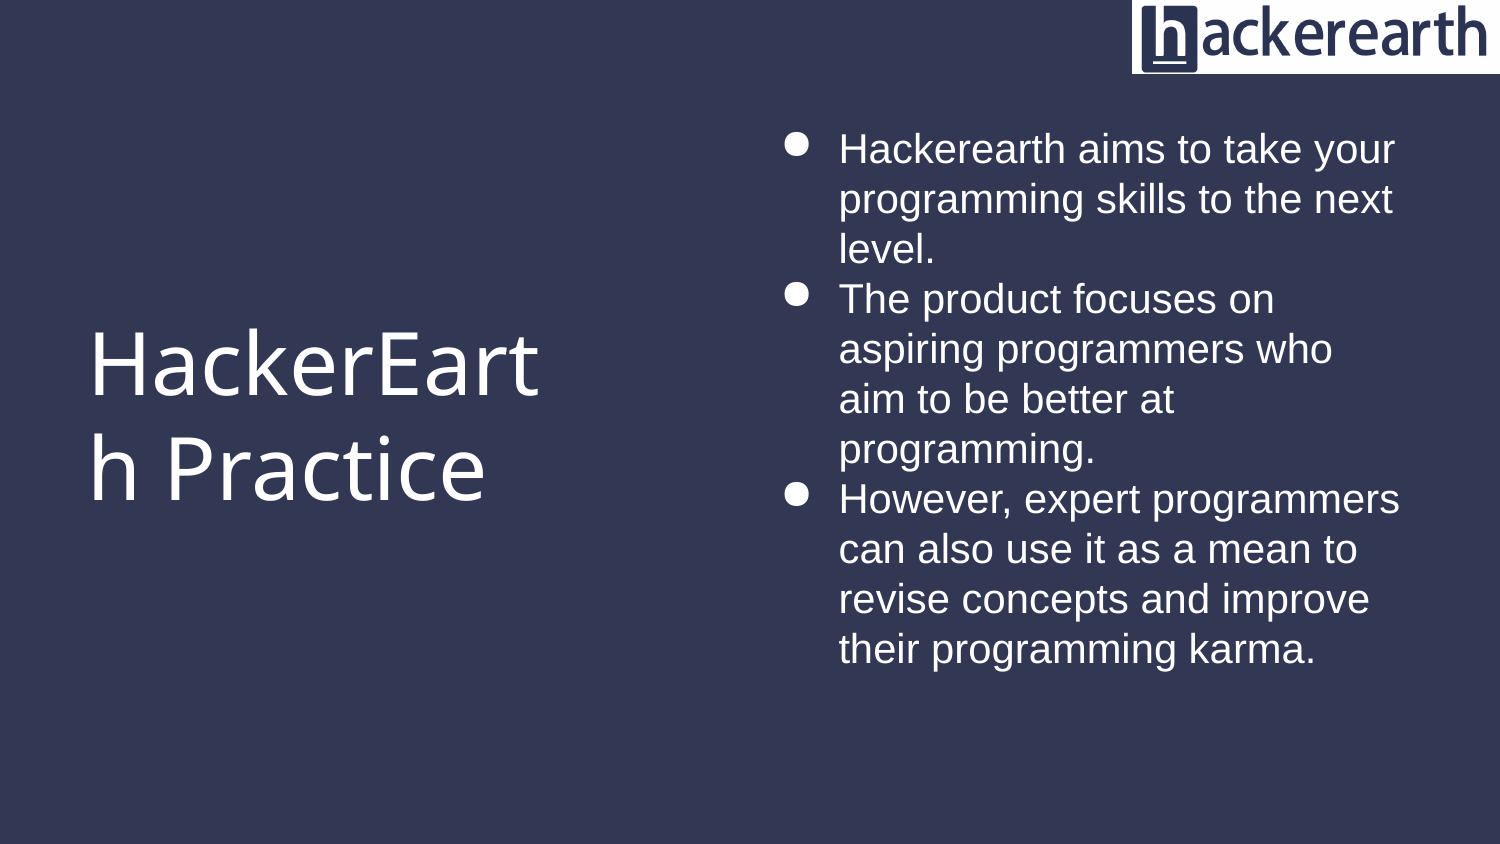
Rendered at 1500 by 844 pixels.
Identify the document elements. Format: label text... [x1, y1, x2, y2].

title HackerEarth Practice [71, 329, 608, 496]
text_box Hackerearth aims to take your programming skills to the next level. The product focuses on aspiring programmers who aim to be better at programming. However, expert programmers can also use it as a mean to revise concepts and improve their programming karma. [748, 93, 1425, 750]
picture [1132, 0, 1500, 74]
